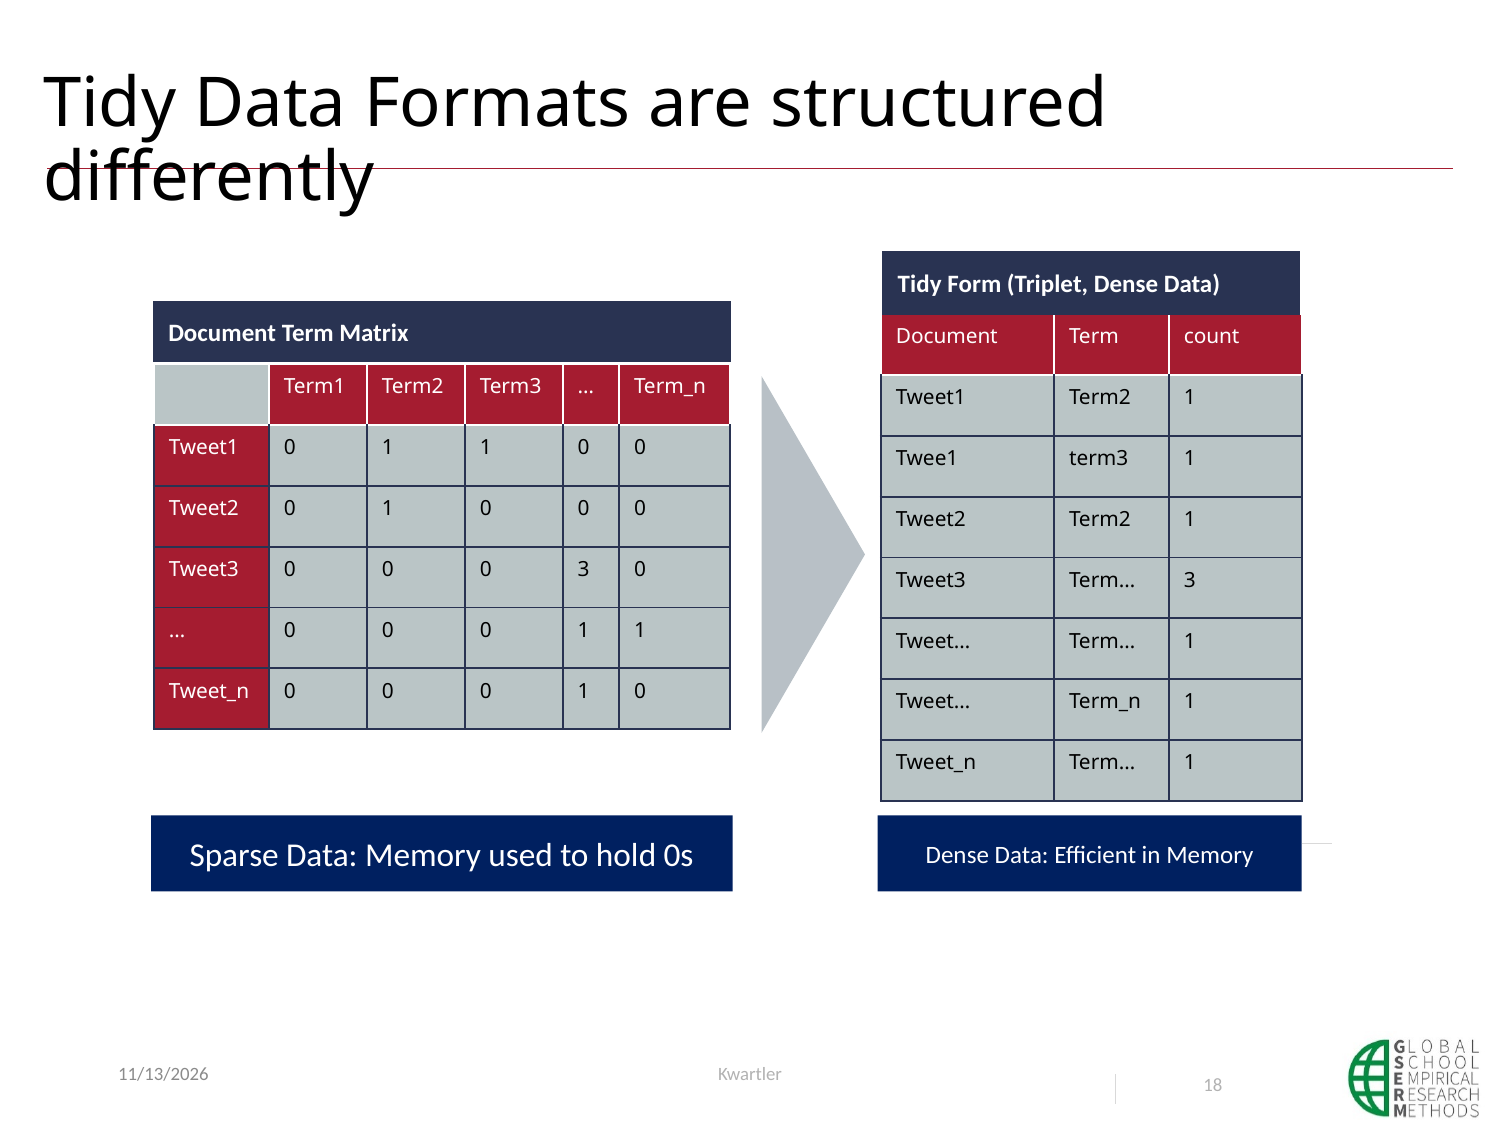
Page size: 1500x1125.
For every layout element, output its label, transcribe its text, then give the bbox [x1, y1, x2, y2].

text_box Tidy Form (Triplet, Dense Data) [882, 251, 1300, 315]
table_cell 1 [1170, 498, 1301, 557]
table_header … [564, 365, 618, 424]
table_cell 0 [466, 548, 562, 607]
table_cell Term2 [1055, 498, 1168, 557]
table_header Term3 [466, 365, 562, 424]
table_cell 0 [368, 608, 464, 667]
table_cell 1 [1170, 741, 1301, 800]
table_cell Tweet1 [155, 426, 268, 485]
table_cell Tweet_n [155, 669, 268, 728]
table_cell Tweet2 [155, 487, 268, 546]
table_header count [1170, 315, 1301, 374]
picture [1342, 1031, 1500, 1120]
text_box Dense Data: Efficient in Memory [877, 814, 1303, 893]
text_box Document Term Matrix [153, 301, 731, 363]
table_cell 0 [270, 548, 366, 607]
table_cell Term2 [1055, 376, 1168, 435]
table_cell 1 [1170, 437, 1301, 496]
table_header Term1 [270, 365, 366, 424]
table_cell Tweet… [882, 619, 1053, 678]
table_cell Term… [1055, 619, 1168, 678]
table_cell 0 [564, 426, 618, 485]
table_cell 0 [466, 487, 562, 546]
table_cell 0 [564, 487, 618, 546]
table_cell 1 [620, 608, 729, 667]
table_cell 3 [564, 548, 618, 607]
table_cell 1 [564, 608, 618, 667]
table_cell Twee1 [882, 437, 1053, 496]
table_cell 1 [1170, 376, 1301, 435]
table_cell Tweet3 [882, 558, 1053, 617]
table_cell 1 [1170, 680, 1301, 739]
table_header [155, 365, 268, 424]
slide_number 18 [1188, 1042, 1330, 1103]
table_cell Term… [1055, 558, 1168, 617]
table_cell 0 [368, 669, 464, 728]
footer Kwartler [496, 1042, 1004, 1103]
table_cell Tweet2 [882, 498, 1053, 557]
title Tidy Data Formats are structured differently [28, 59, 1397, 157]
table_header Term2 [368, 365, 464, 424]
table_cell 1 [368, 426, 464, 485]
table_cell Tweet… [882, 680, 1053, 739]
table_cell 0 [270, 669, 366, 728]
table_cell 0 [368, 548, 464, 607]
table_cell 0 [620, 548, 729, 607]
table_cell 1 [564, 669, 618, 728]
table_cell 0 [620, 487, 729, 546]
text_box Sparse Data: Memory used to hold 0s [150, 814, 734, 893]
table_cell 0 [620, 669, 729, 728]
table_cell Tweet3 [155, 548, 268, 607]
table_cell term3 [1055, 437, 1168, 496]
table_cell 3 [1170, 558, 1301, 617]
table_header Term [1055, 315, 1168, 374]
table_header Term_n [620, 365, 729, 424]
table_cell 1 [368, 487, 464, 546]
table_cell … [155, 608, 268, 667]
table_header Document [882, 315, 1053, 374]
table_cell 0 [270, 487, 366, 546]
table_cell 0 [270, 608, 366, 667]
table_cell 0 [466, 608, 562, 667]
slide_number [103, 1042, 441, 1103]
table_cell Tweet1 [882, 376, 1053, 435]
table_cell 0 [466, 669, 562, 728]
table_cell 1 [1170, 619, 1301, 678]
table_cell Term_n [1055, 680, 1168, 739]
text_box [760, 372, 867, 737]
table_cell Term… [1055, 741, 1168, 800]
table_cell 1 [466, 426, 562, 485]
table_cell Tweet_n [882, 741, 1053, 800]
table_cell 0 [270, 426, 366, 485]
table_cell 0 [620, 426, 729, 485]
